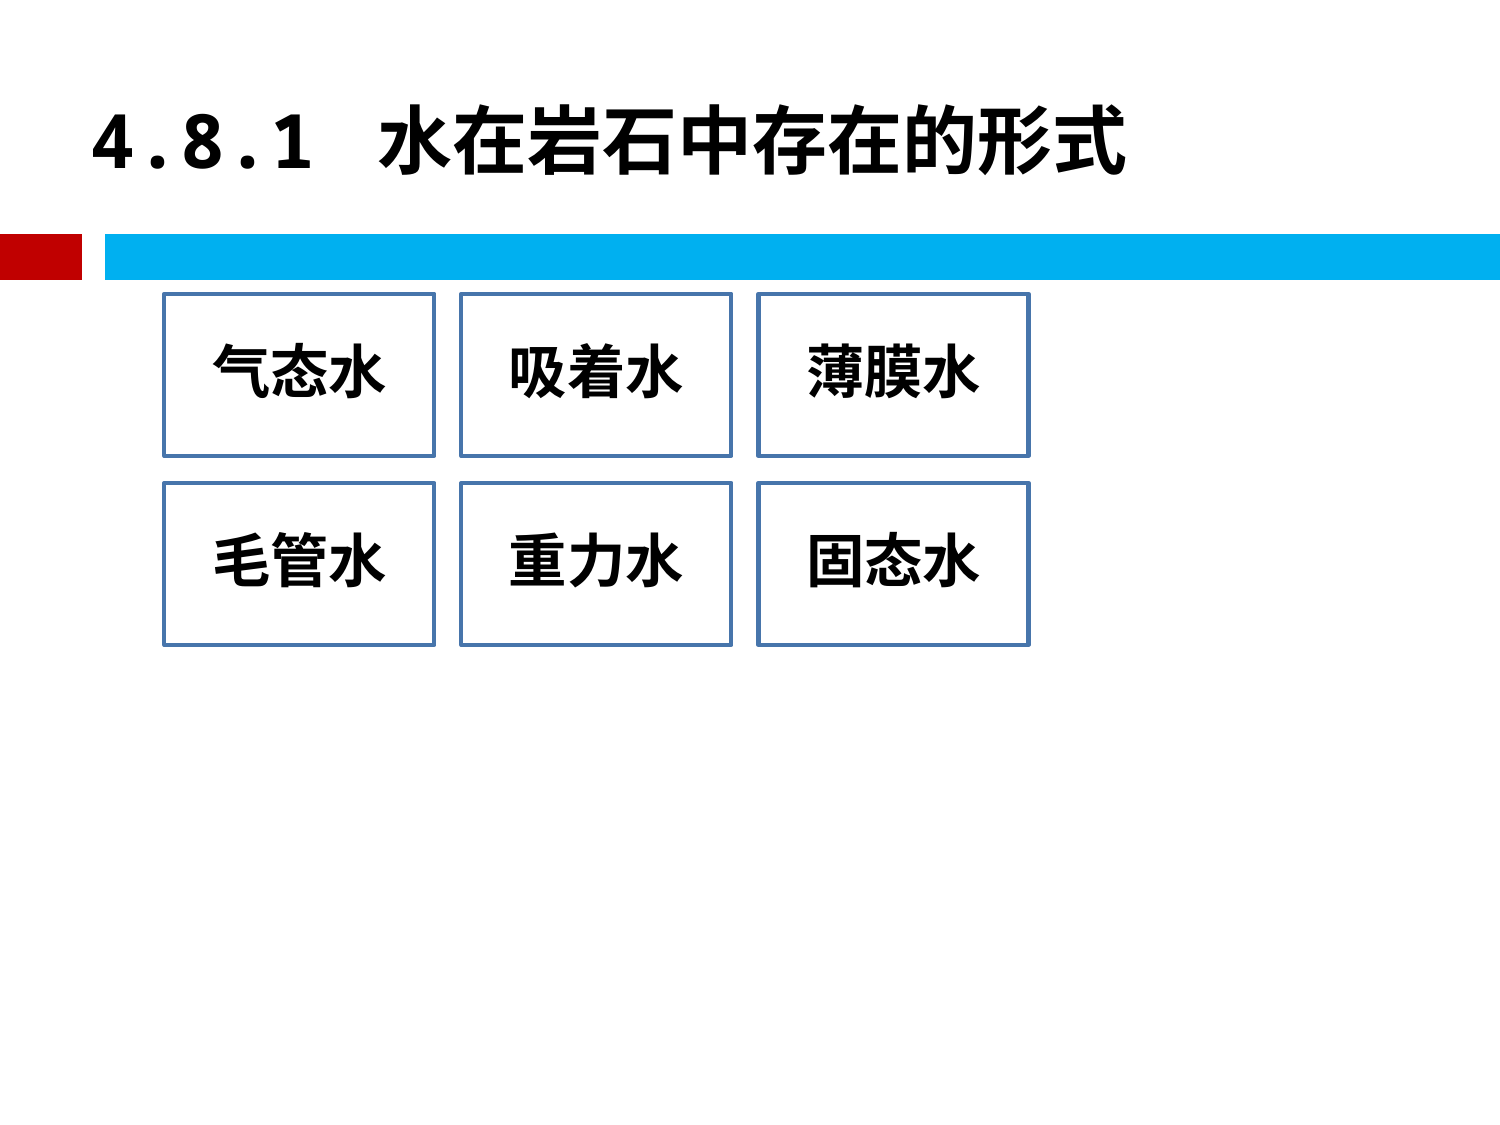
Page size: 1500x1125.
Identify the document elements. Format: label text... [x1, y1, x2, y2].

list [111, 293, 1081, 646]
title 4.8.1 水在岩石中存在的形式 [74, 44, 1426, 233]
